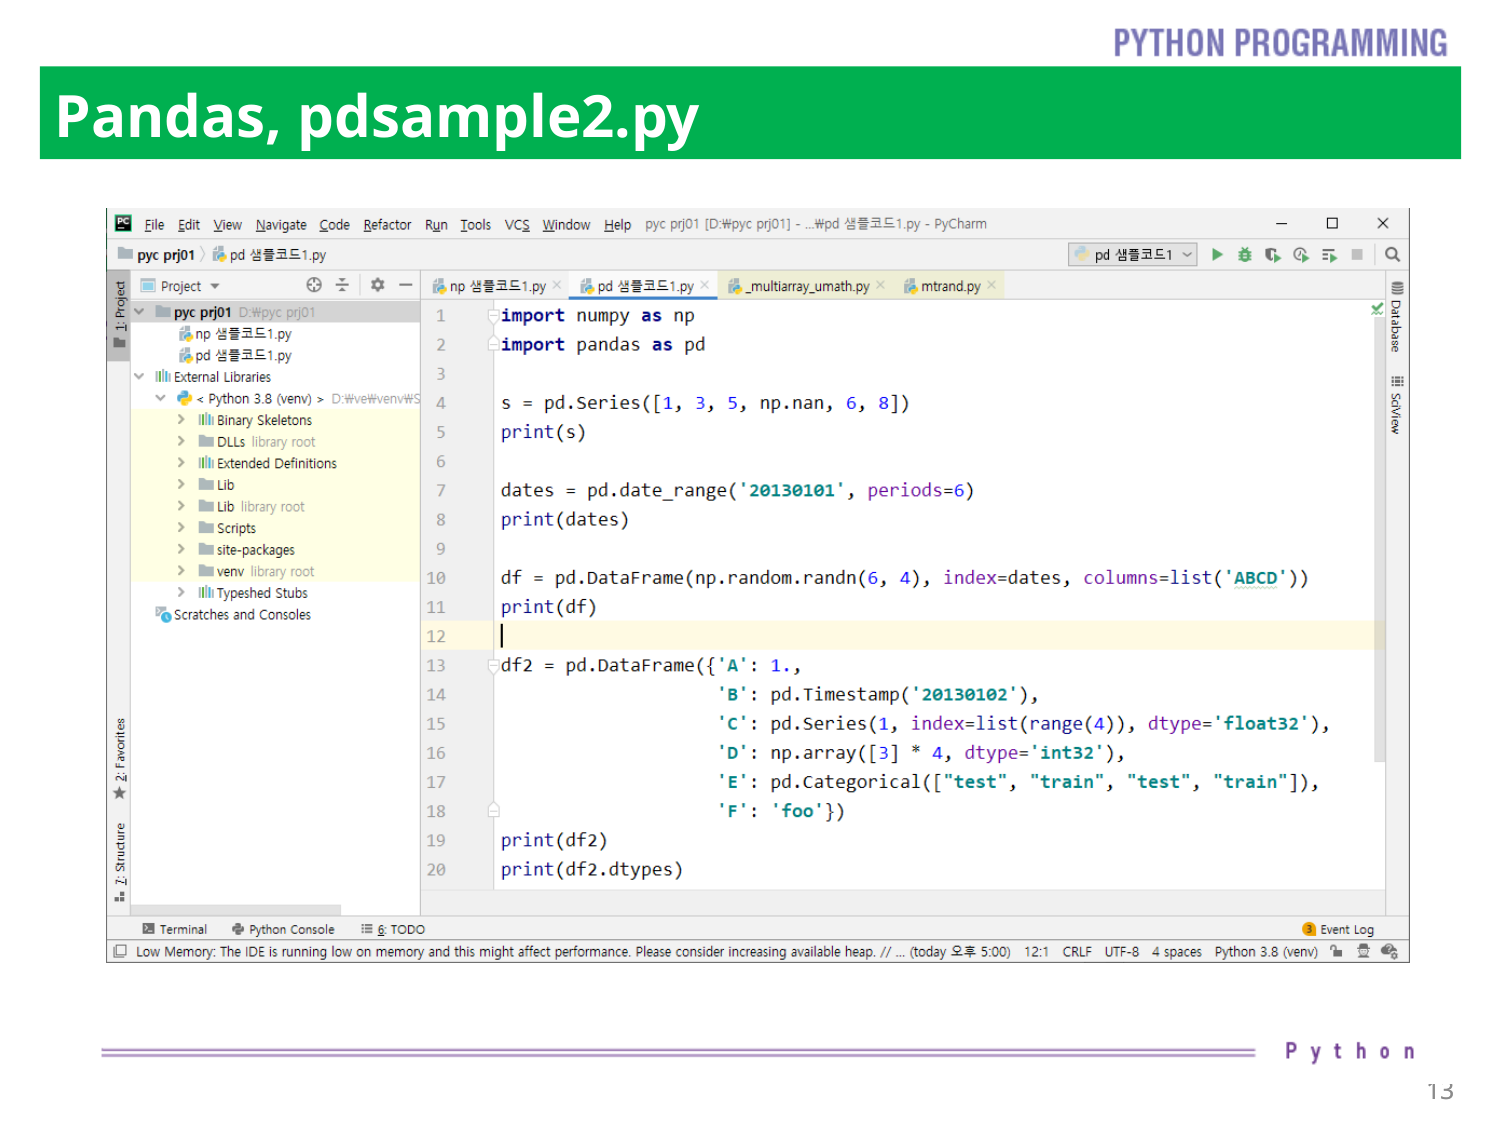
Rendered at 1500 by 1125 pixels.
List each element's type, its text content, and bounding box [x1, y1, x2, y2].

slide_number 13 [1119, 1071, 1470, 1112]
title Pandas, pdsample2.py [39, 76, 1444, 152]
picture [1106, 13, 1462, 66]
picture [18, 1020, 1483, 1084]
picture [105, 208, 1411, 963]
